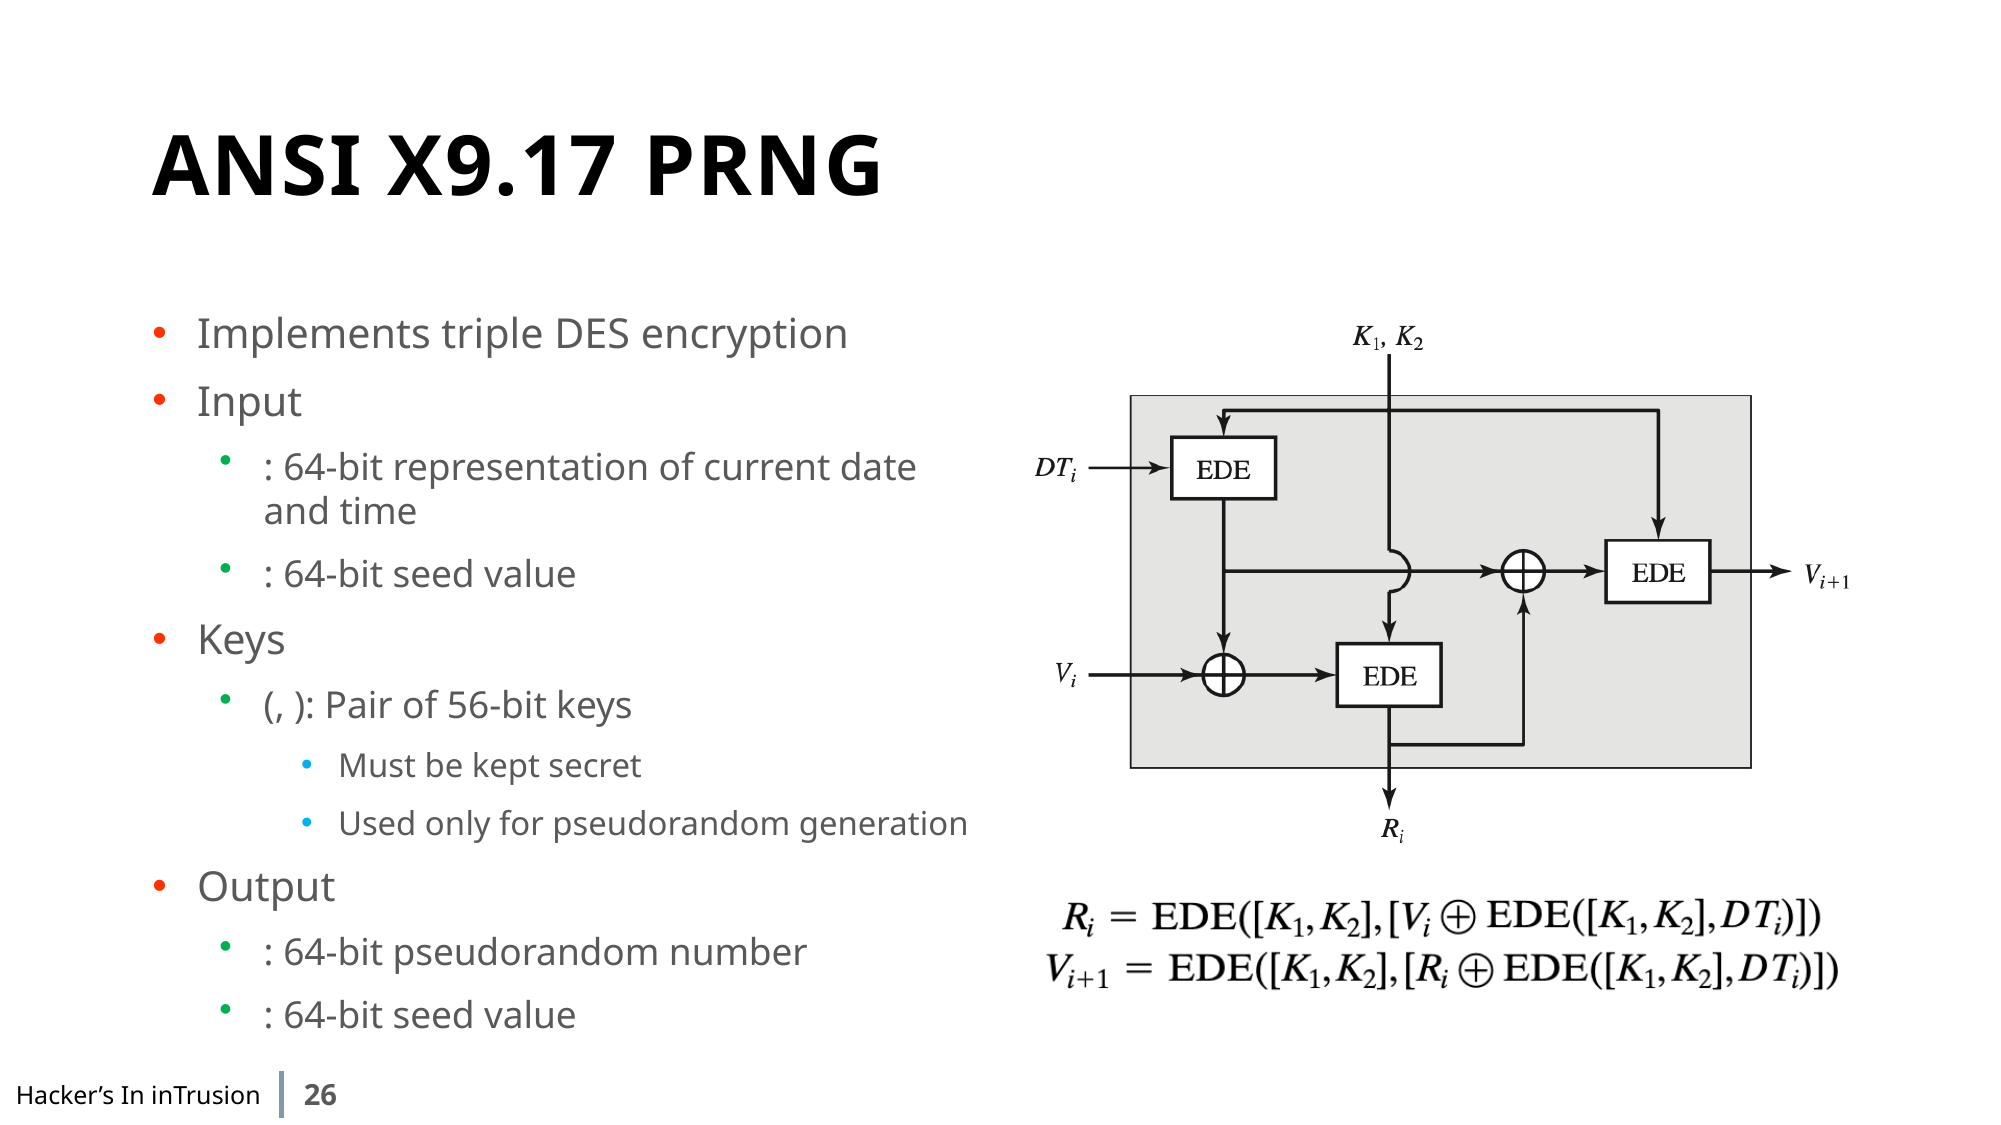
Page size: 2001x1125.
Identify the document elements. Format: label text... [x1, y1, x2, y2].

picture [1013, 880, 1862, 1008]
title ANSI X9.17 PRNG [137, 59, 1863, 278]
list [1012, 299, 1863, 854]
